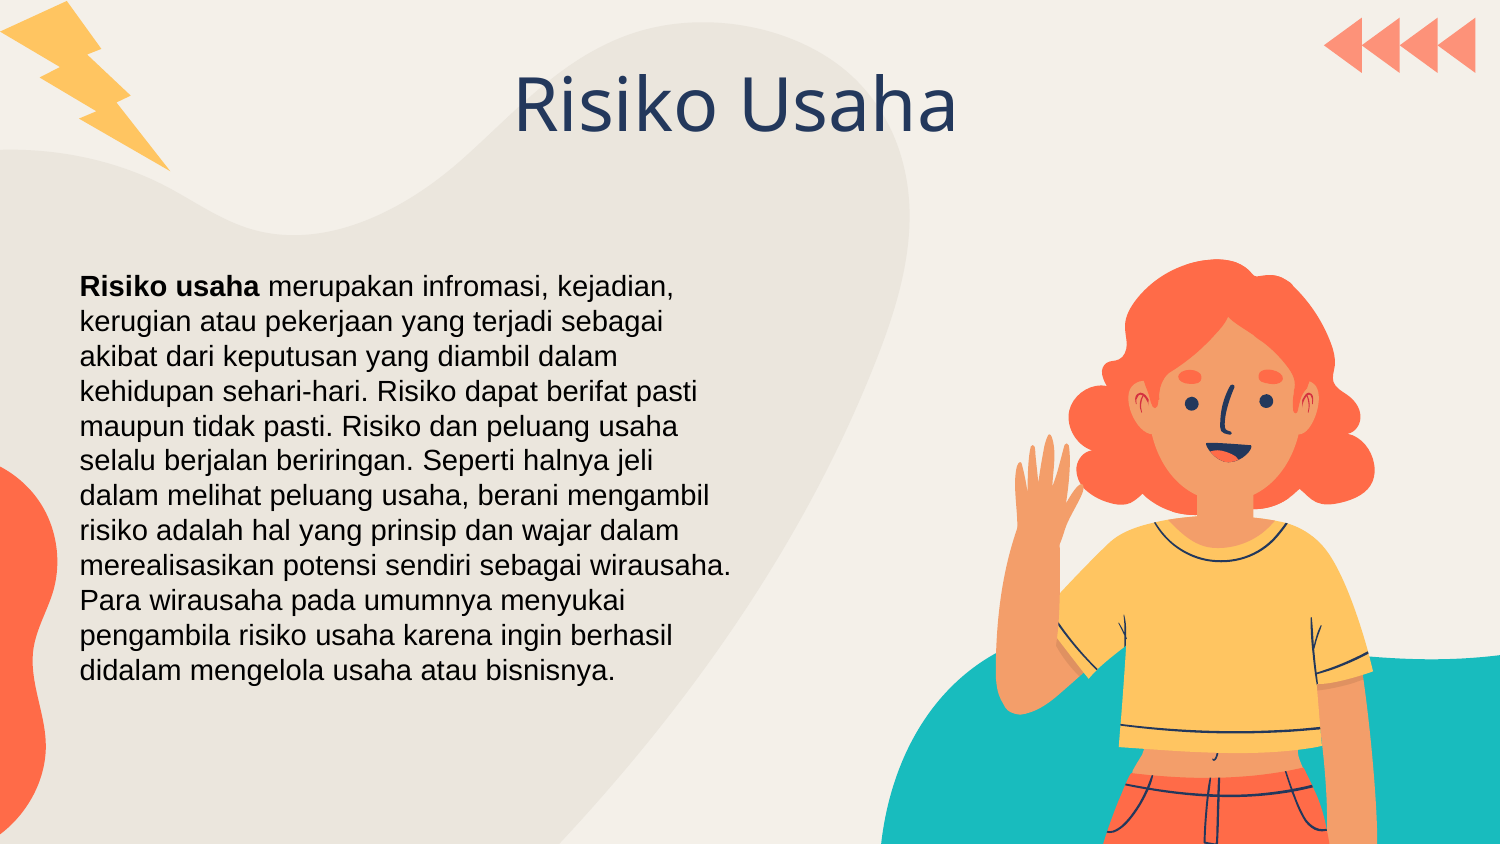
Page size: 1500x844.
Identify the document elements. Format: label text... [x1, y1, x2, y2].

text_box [995, 259, 1383, 844]
title Risiko Usaha [466, 52, 1006, 151]
text_box [0, 0, 171, 172]
text_box Risiko usaha merupakan infromasi, kejadian, kerugian atau pekerjaan yang terjadi sebagai akibat dari keputusan yang diambil dalam kehidupan sehari-hari. Risiko dapat berifat pasti maupun tidak pasti. Risiko dan peluang usaha selalu berjalan beriringan. Seperti halnya jeli dalam melihat peluang usaha, berani mengambil risiko adalah hal yang prinsip dan wajar dalam merealisasikan potensi sendiri sebagai wirausaha. Para wirausaha pada umumnya menyukai pengambila risiko usaha karena ingin berhasil didalam mengelola usaha atau bisnisnya. [64, 236, 750, 717]
